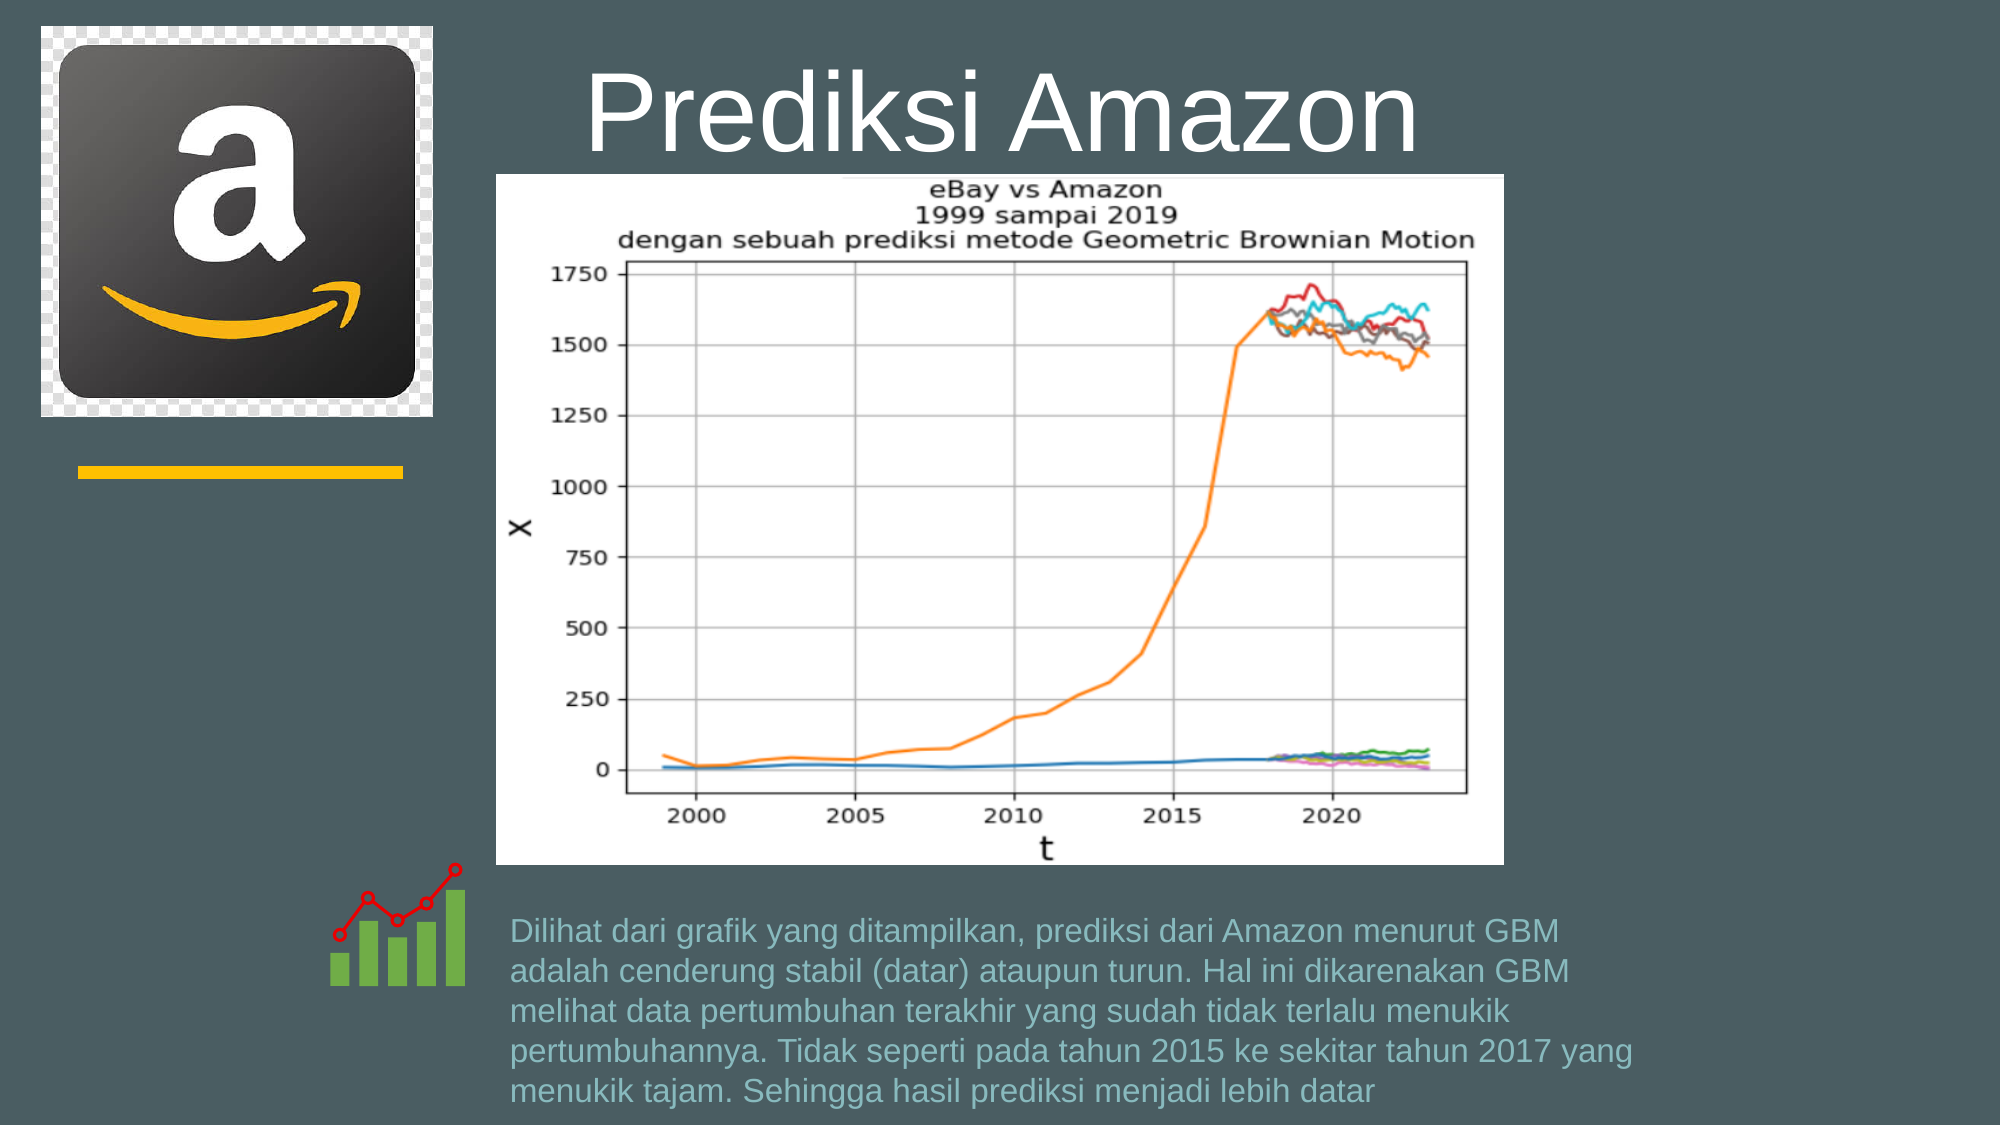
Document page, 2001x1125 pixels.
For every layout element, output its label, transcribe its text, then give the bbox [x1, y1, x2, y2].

picture [41, 26, 433, 417]
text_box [330, 864, 465, 987]
picture [496, 174, 1504, 865]
list Prediksi Amazon [433, 55, 1952, 175]
text_box Dilihat dari grafik yang ditampilkan, prediksi dari Amazon menurut GBM adalah cenderung stabil (datar) ataupun turun. Hal ini dikarenakan GBM melihat data pertumbuhan terakhir yang sudah tidak terlalu menukik pertumbuhannya. Tidak seperti pada tahun 2015 ke sekitar tahun 2017 yang menukik tajam. Sehingga hasil prediksi menjadi lebih datar [495, 902, 1656, 1117]
